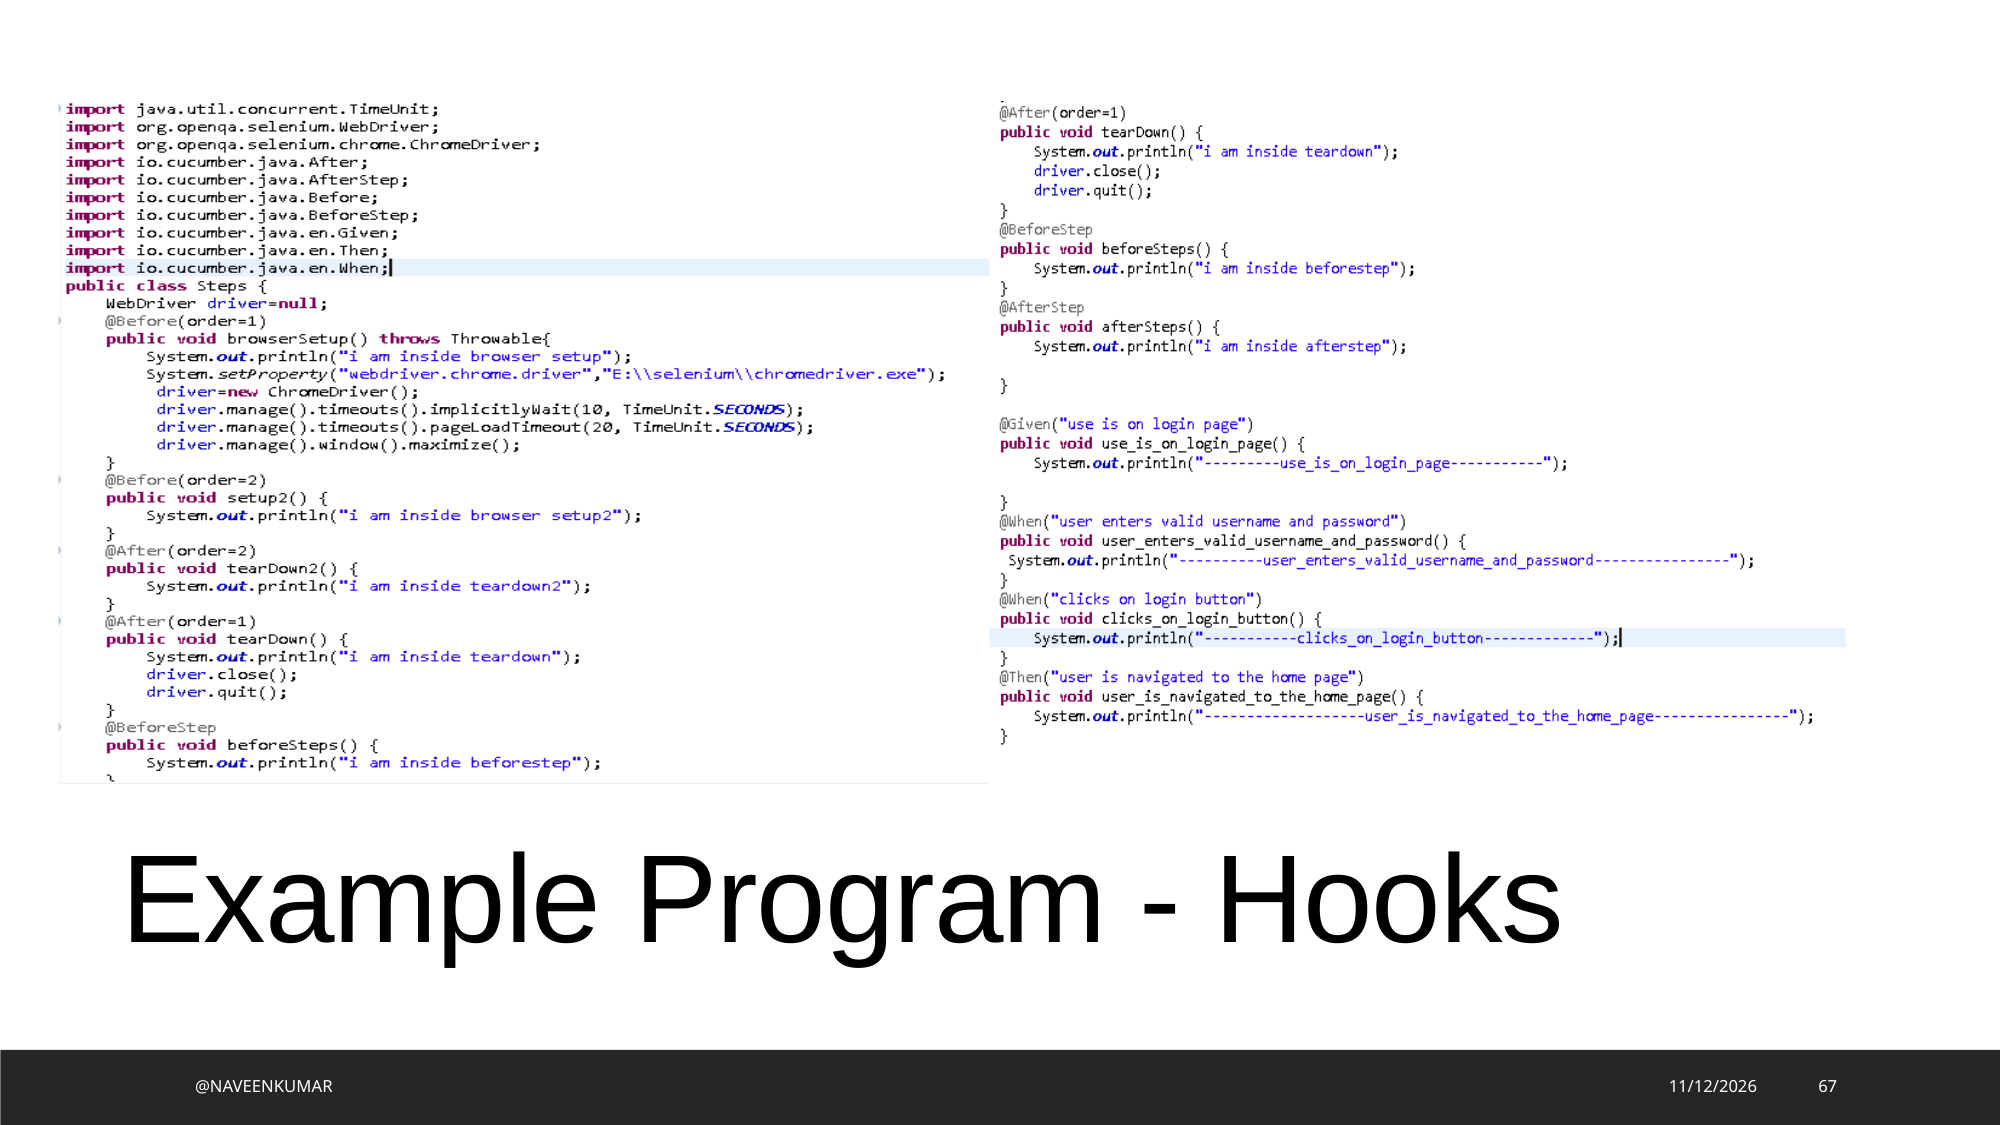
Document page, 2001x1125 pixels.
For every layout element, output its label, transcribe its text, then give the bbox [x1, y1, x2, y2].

title Example Program - Hooks [106, 783, 1894, 977]
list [993, 101, 1846, 791]
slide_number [1348, 1057, 1773, 1118]
slide_number 67 [1803, 1057, 1932, 1118]
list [57, 101, 990, 785]
footer @NAVEENKUMAR [180, 1057, 1299, 1118]
